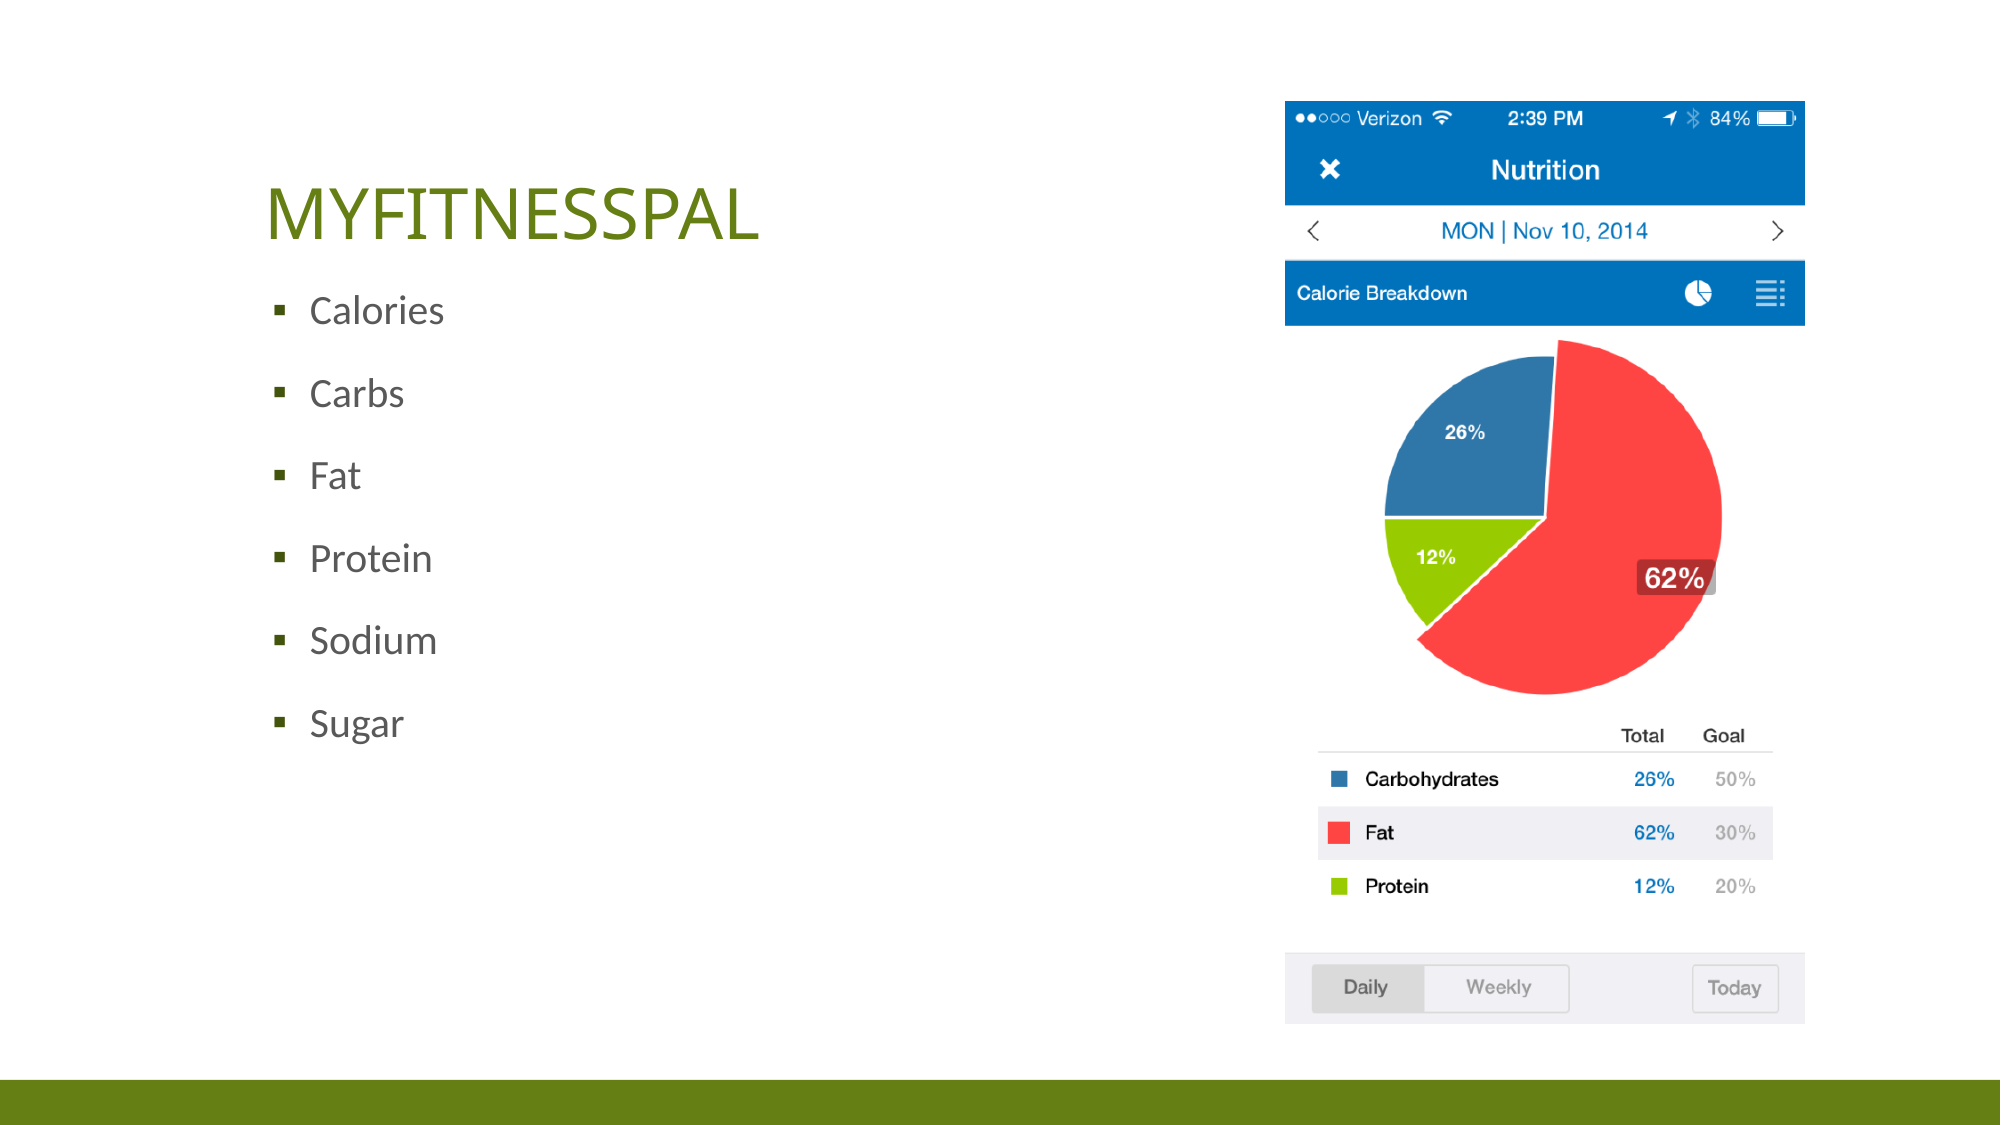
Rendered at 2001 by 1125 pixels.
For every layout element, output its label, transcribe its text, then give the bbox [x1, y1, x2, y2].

title myfitnesspal [249, 75, 1750, 263]
picture [1285, 101, 1805, 1024]
list Calories Carbs Fat Protein Sodium Sugar [249, 281, 988, 1014]
